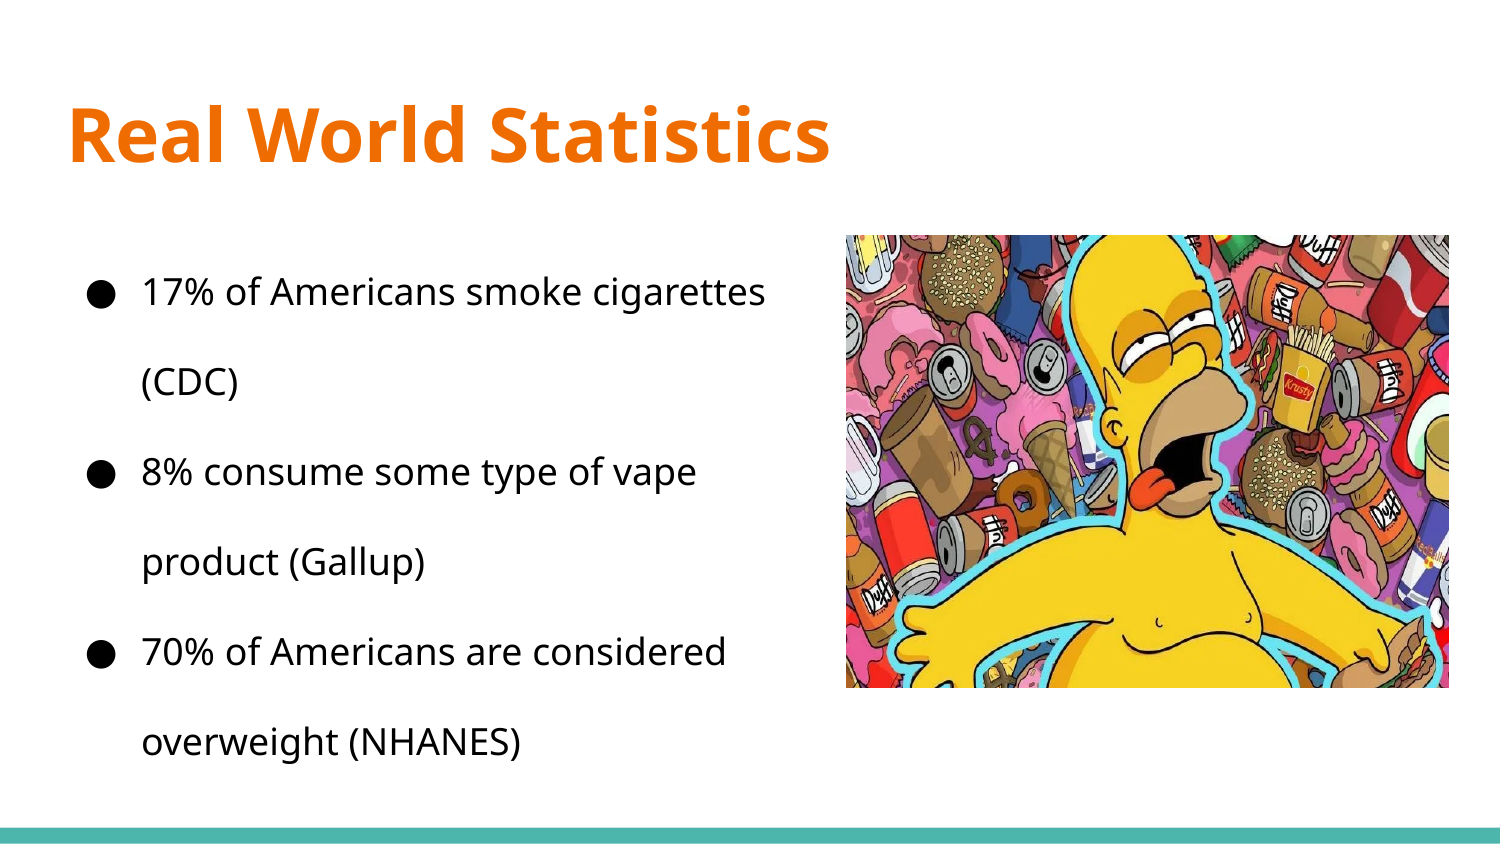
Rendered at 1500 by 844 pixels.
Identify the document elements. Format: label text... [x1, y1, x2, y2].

title Real World Statistics [51, 72, 1449, 189]
list 17% of Americans smoke cigarettes (CDC) 8% consume some type of vape product (Gallup) 70% of Americans are considered overweight (NHANES) [51, 207, 797, 750]
picture [845, 235, 1450, 689]
